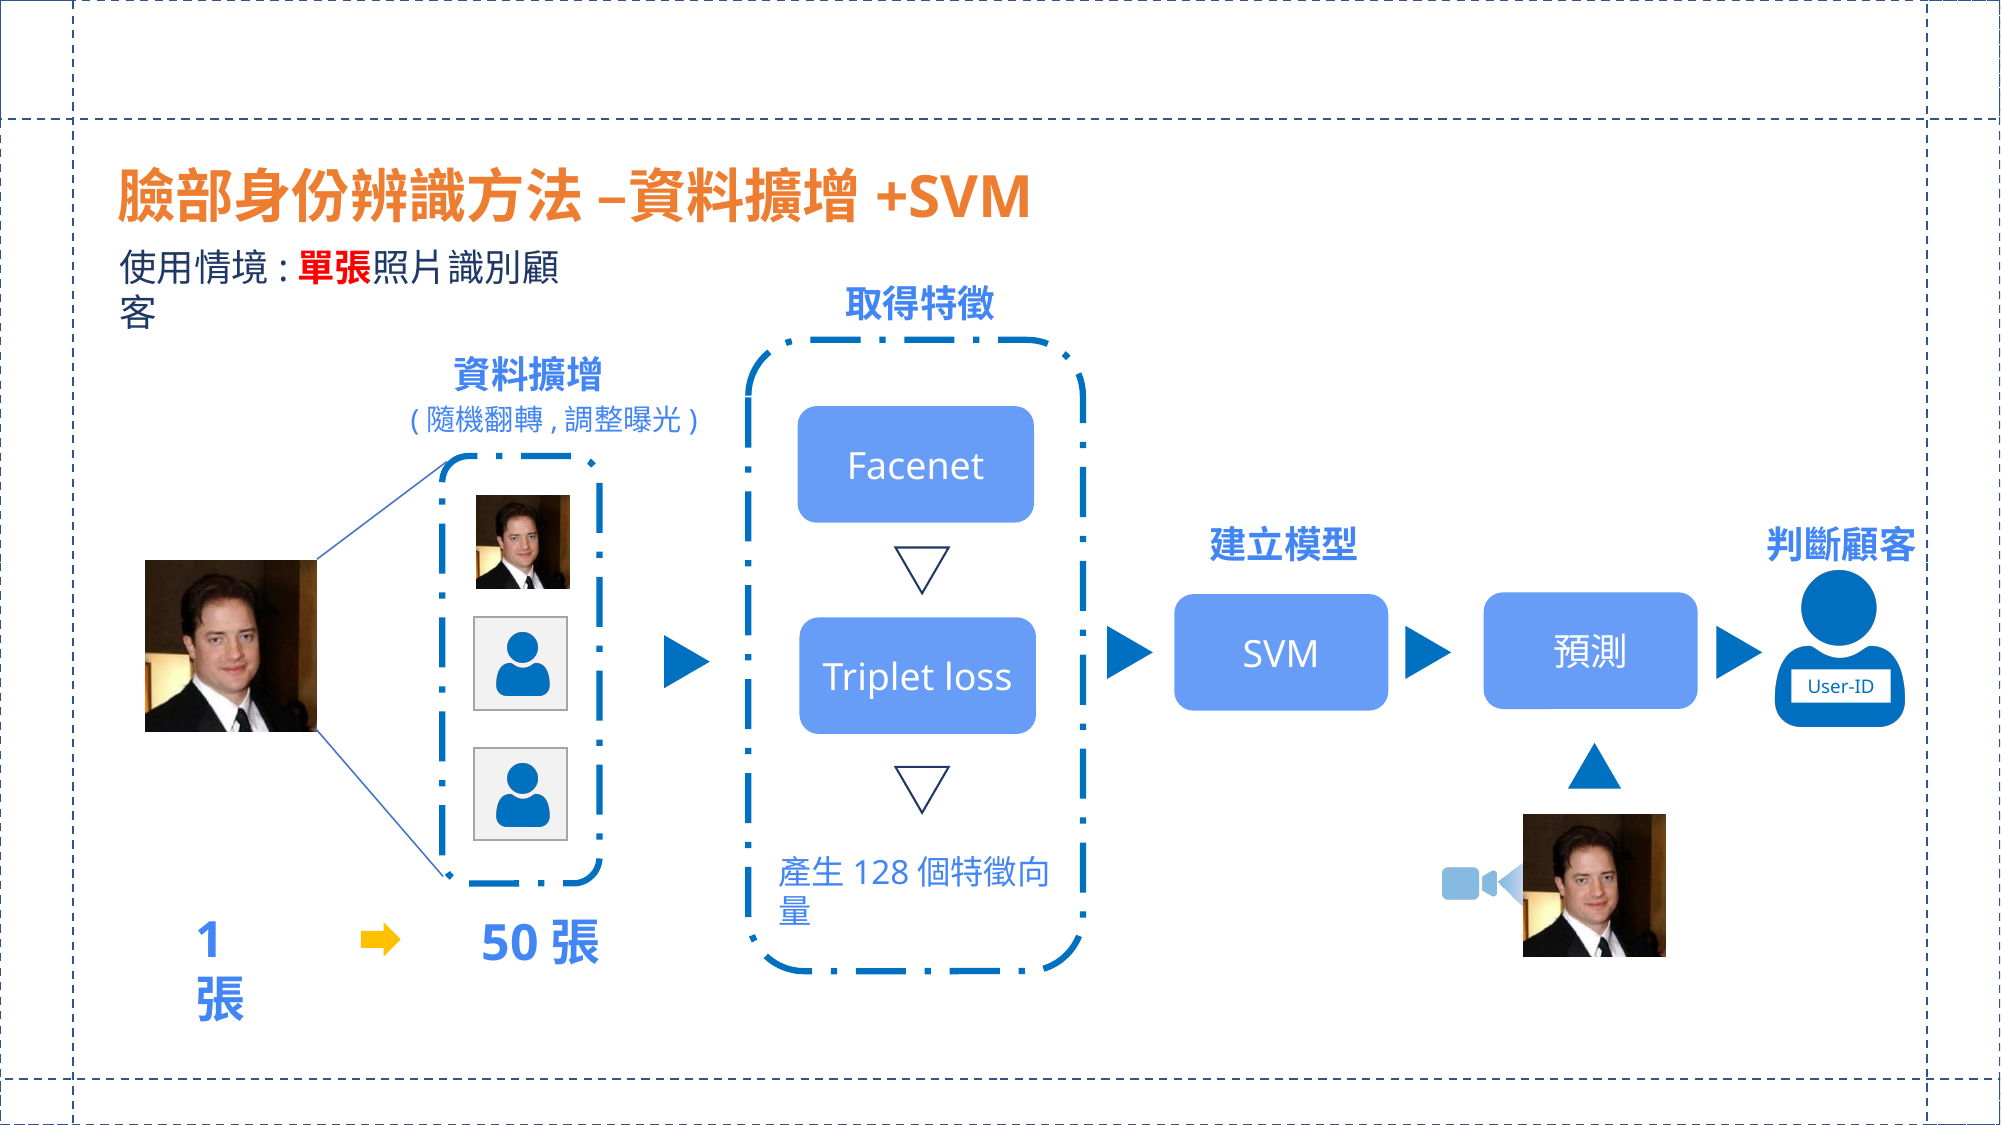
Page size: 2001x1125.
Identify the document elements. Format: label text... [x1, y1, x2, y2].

text_box 判斷顧客 [1751, 513, 1942, 574]
text_box 產生128個特徵向量 [1079, 843, 1087, 939]
text_box 建立模型 [1194, 513, 1385, 574]
text_box 臉部身份辨識方法 –資料擴增+SVM [102, 151, 1274, 237]
text_box 使用情境:單張照片識別顧客 [104, 236, 598, 342]
text_box [1567, 742, 1622, 789]
text_box [1502, 866, 1518, 902]
text_box [748, 339, 1083, 972]
text_box 取得特徵 [829, 272, 1020, 333]
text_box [314, 727, 444, 877]
text_box 1張 [180, 900, 297, 1036]
text_box [442, 456, 600, 884]
text_box [1107, 625, 1153, 679]
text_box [474, 747, 568, 841]
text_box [1761, 570, 1918, 727]
picture [144, 560, 317, 732]
text_box (隨機翻轉,調整曝光) [395, 393, 748, 444]
picture [1442, 856, 1497, 911]
picture [476, 495, 570, 589]
text_box 資料擴增 [438, 344, 629, 393]
text_box [1716, 625, 1756, 679]
text_box SVM [1174, 594, 1389, 711]
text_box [474, 617, 568, 711]
text_box [360, 922, 401, 957]
text_box [664, 635, 710, 689]
text_box 預測 [1483, 592, 1698, 710]
picture [1523, 814, 1666, 957]
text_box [316, 461, 448, 560]
text_box 50張 [466, 903, 633, 979]
text_box [1405, 625, 1452, 679]
